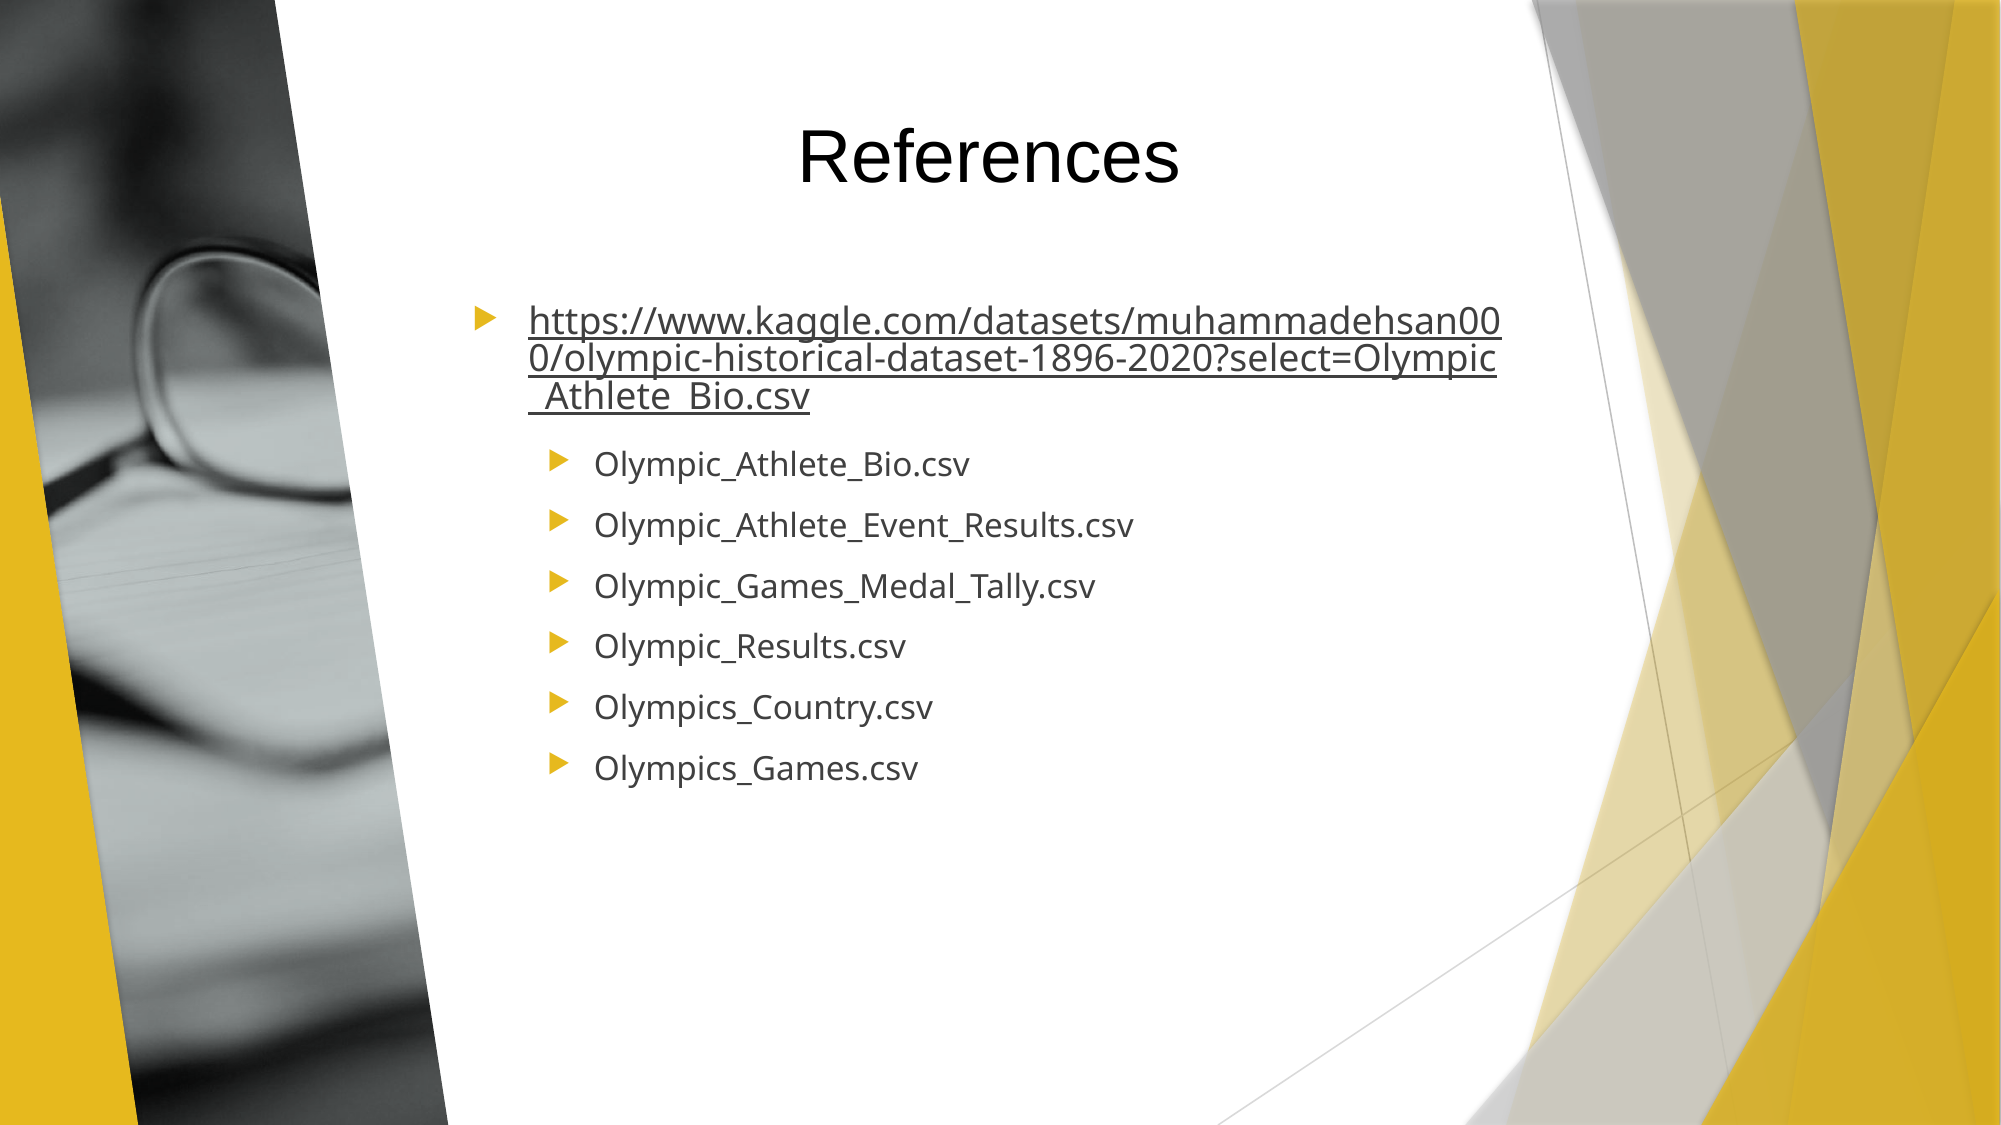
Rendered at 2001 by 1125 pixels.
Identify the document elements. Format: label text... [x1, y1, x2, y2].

picture [0, 0, 449, 1125]
title References [457, 99, 1522, 289]
list https://www.kaggle.com/datasets/muhammadehsan000/olympic-historical-dataset-1896-2020?select=Olympic_Athlete_Bio.csv Olympic_Athlete_Bio.csv Olympic_Athlete_Event_Results.csv Olympic_Games_Medal_Tally.csv Olympic_Results.csv Olympics_Country.csv Olympics_Games.csv [457, 289, 1522, 992]
